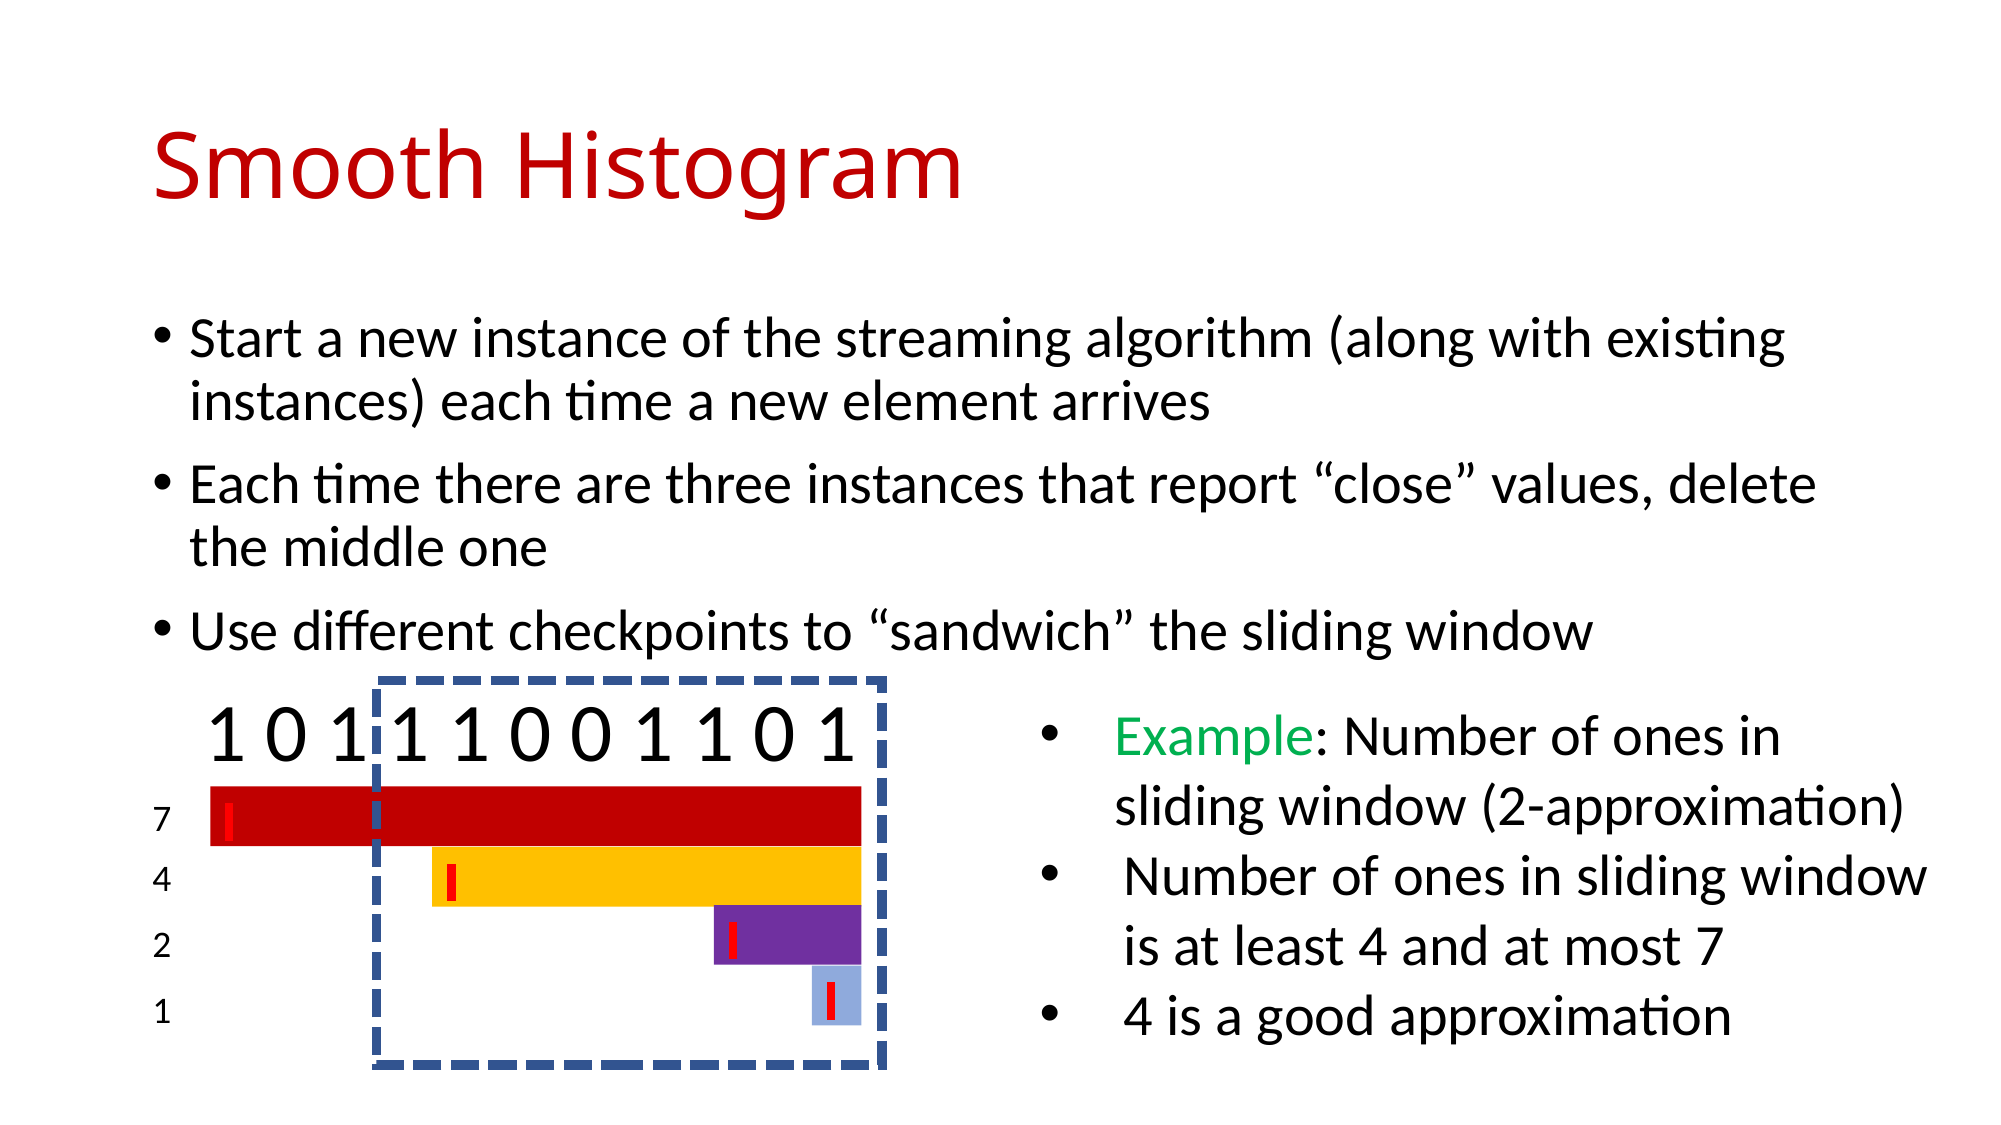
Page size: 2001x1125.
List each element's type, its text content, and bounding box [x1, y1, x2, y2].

title Smooth Histogram [137, 59, 1863, 278]
text_box 2 [137, 912, 187, 973]
text_box 7 [137, 786, 187, 846]
list Start a new instance of the streaming algorithm (along with existing instances) each time a new element arrives Each time there are three instances that report “close” values, delete the middle one Use different checkpoints to “sandwich” the sliding window [137, 299, 1863, 729]
text_box Example: Number of ones in sliding window (2-approximation) Number of ones in sliding window is at least 4 and at most 7 4 is a good approximation [1024, 689, 1949, 1055]
text_box 1 0 1 1 1 0 0 1 1 0 1 [190, 670, 873, 785]
text_box [210, 786, 376, 847]
text_box 4 [137, 846, 187, 907]
text_box [376, 680, 883, 1066]
text_box 1 [137, 978, 187, 1038]
